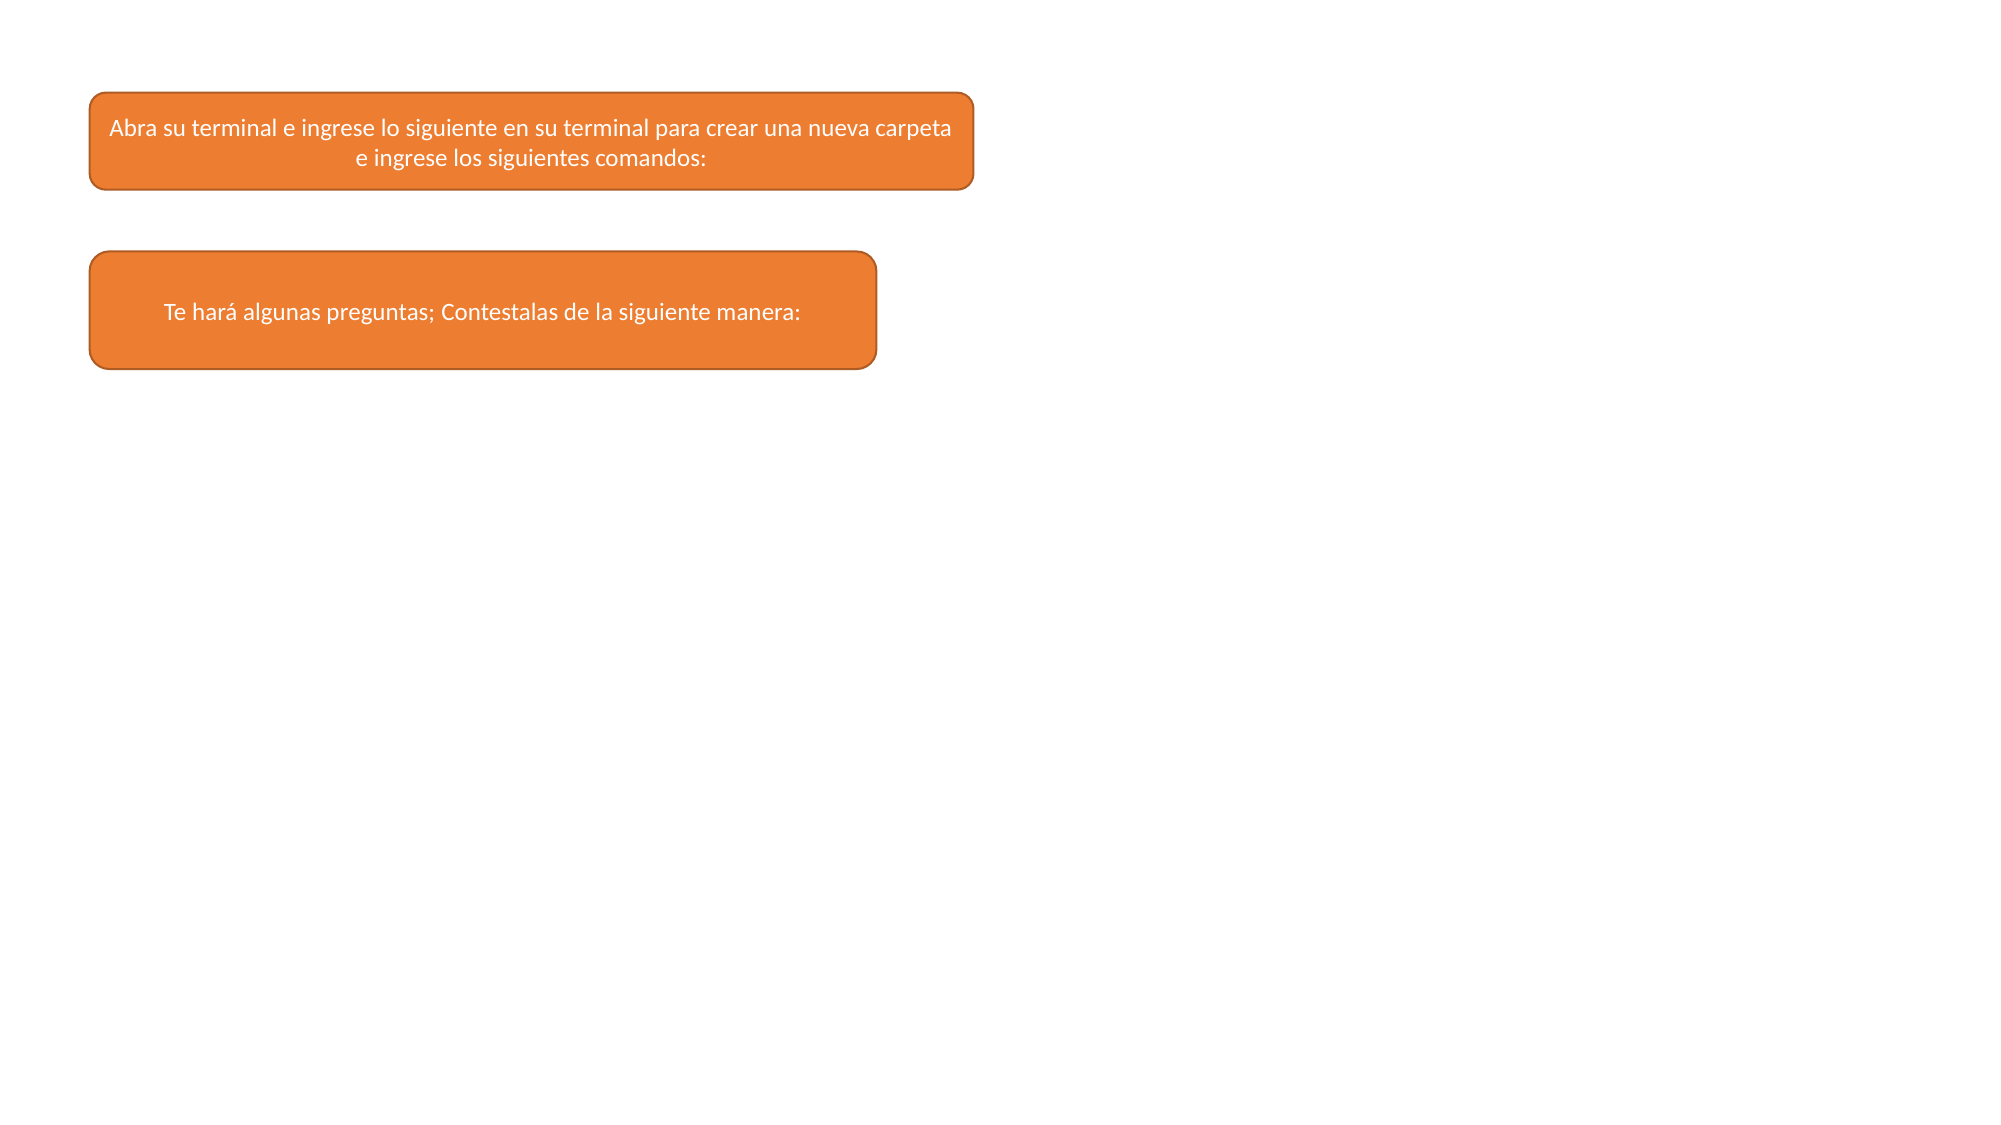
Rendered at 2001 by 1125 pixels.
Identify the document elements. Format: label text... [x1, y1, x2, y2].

text_box [137, 299, 1863, 1014]
text_box [137, 59, 1863, 278]
text_box Abra su terminal e ingrese lo siguiente en su terminal para crear una nueva carpeta e ingrese los siguientes comandos: [89, 92, 974, 190]
text_box Te hará algunas preguntas; Contestalas de la siguiente manera: [89, 251, 877, 370]
